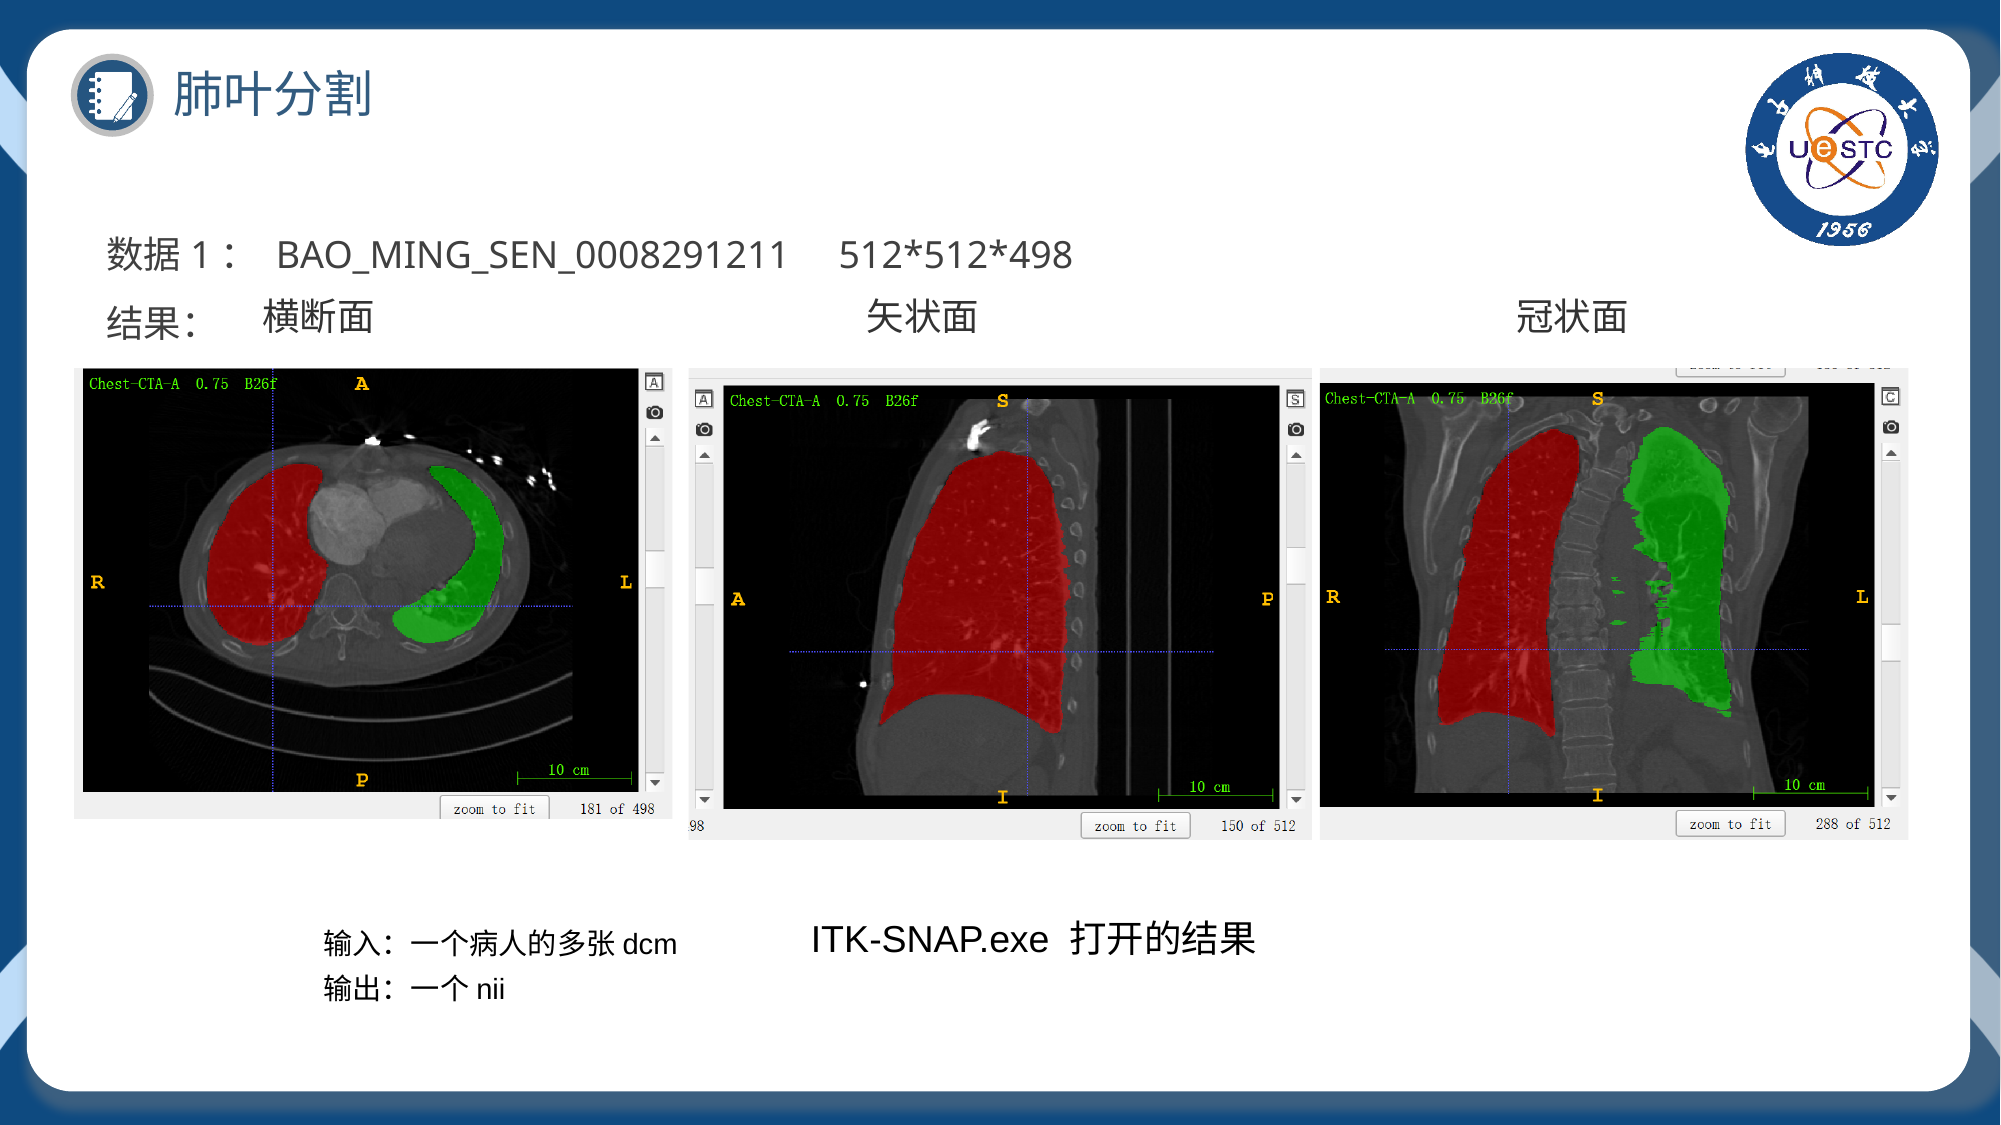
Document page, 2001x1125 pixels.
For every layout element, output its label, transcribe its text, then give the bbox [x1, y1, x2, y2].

text_box 结果： [91, 270, 852, 353]
text_box 数据1： BAO_MING_SEN_0008291211 512*512*498 [91, 201, 1455, 284]
picture [688, 368, 1312, 840]
text_box 横断面 [247, 285, 446, 346]
text_box 输入：一个病人的多张dcm 输出：一个nii [308, 907, 704, 1014]
text_box 矢状面 [851, 285, 1027, 346]
text_box 肺叶分割 [153, 52, 821, 133]
picture [73, 368, 673, 819]
picture [1735, 41, 1951, 257]
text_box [73, 56, 151, 134]
picture [0, 0, 2000, 1125]
text_box 冠状面 [1501, 285, 1676, 346]
text_box ITK-SNAP.exe 打开的结果 [796, 907, 1798, 968]
picture [1319, 368, 1909, 840]
